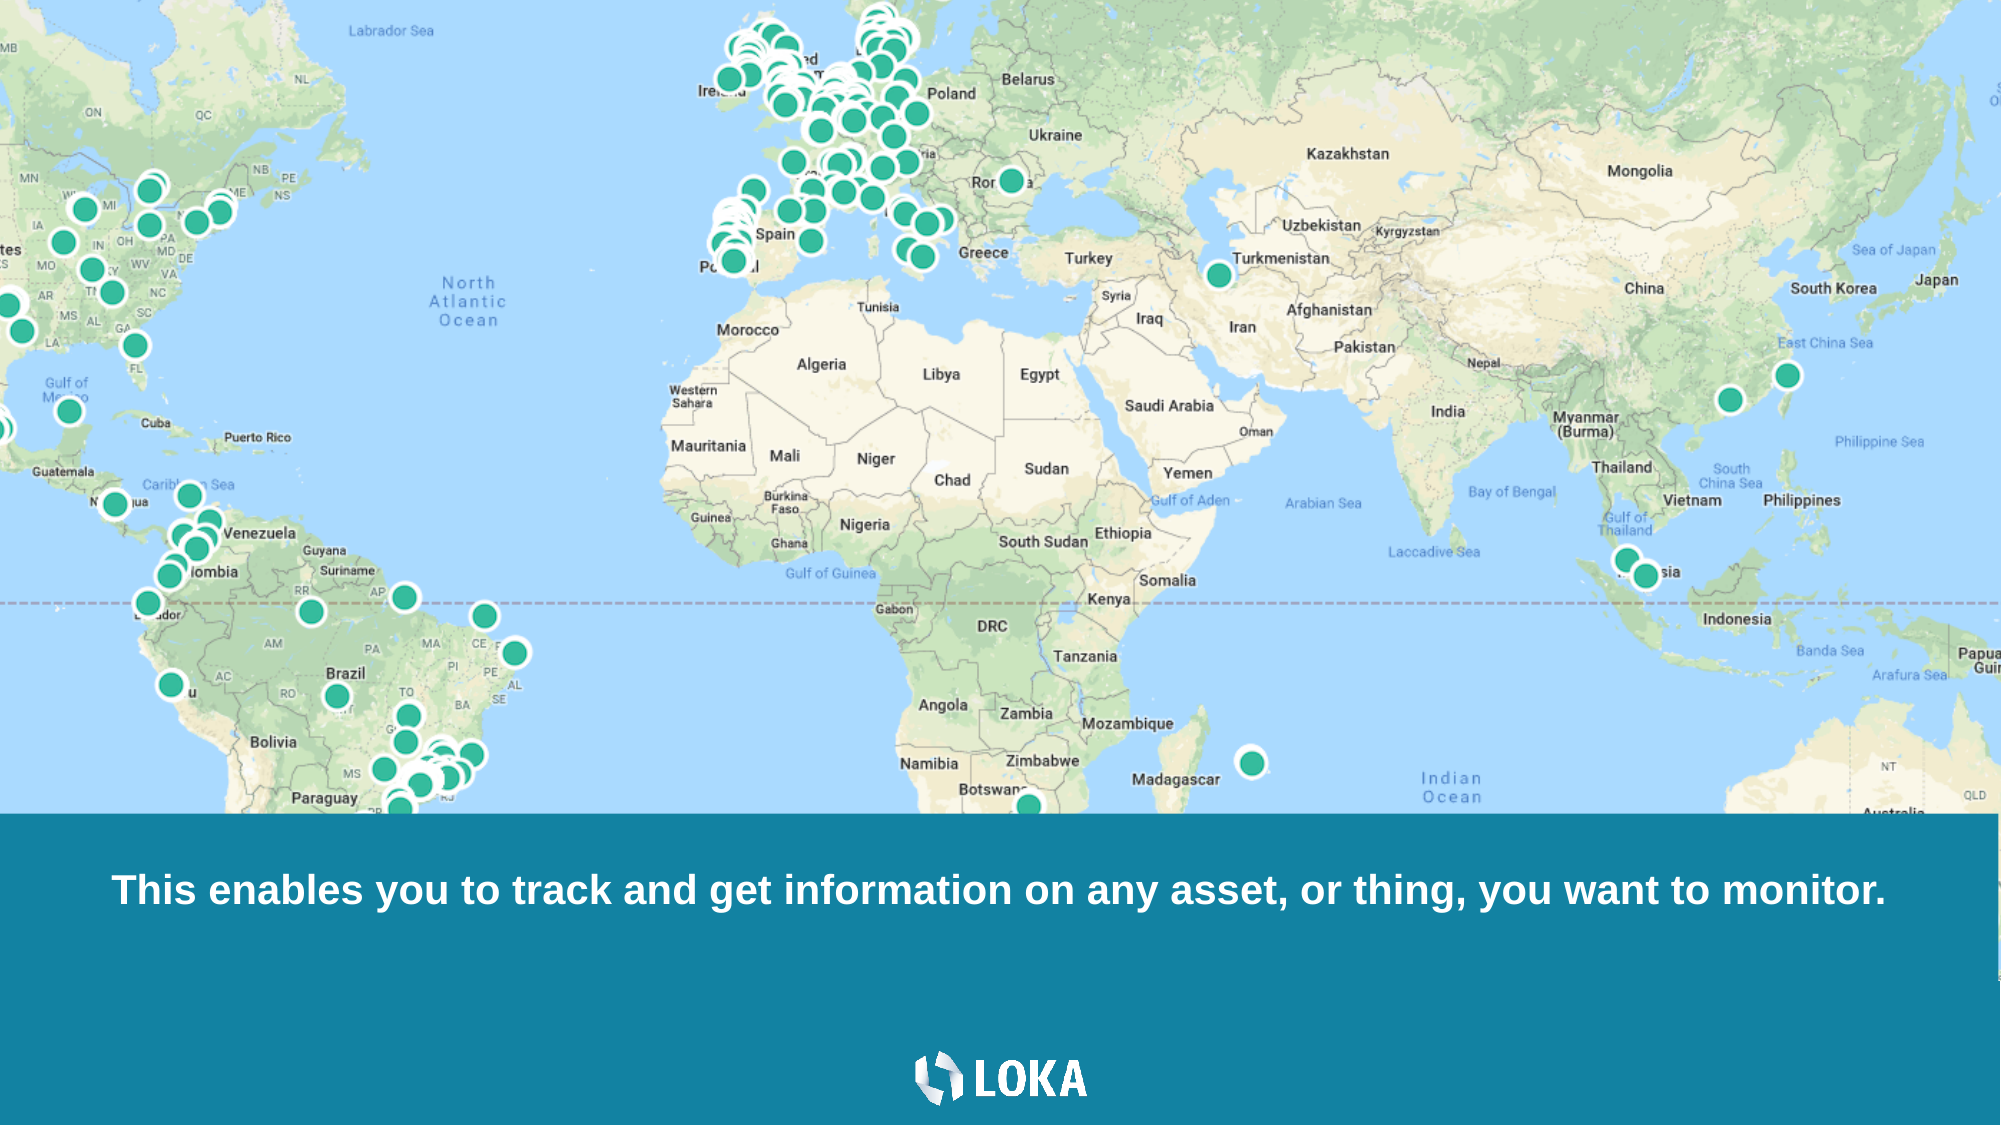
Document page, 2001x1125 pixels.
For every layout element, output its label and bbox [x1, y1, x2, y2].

picture [0, 0, 2001, 981]
picture [836, 985, 1166, 1125]
